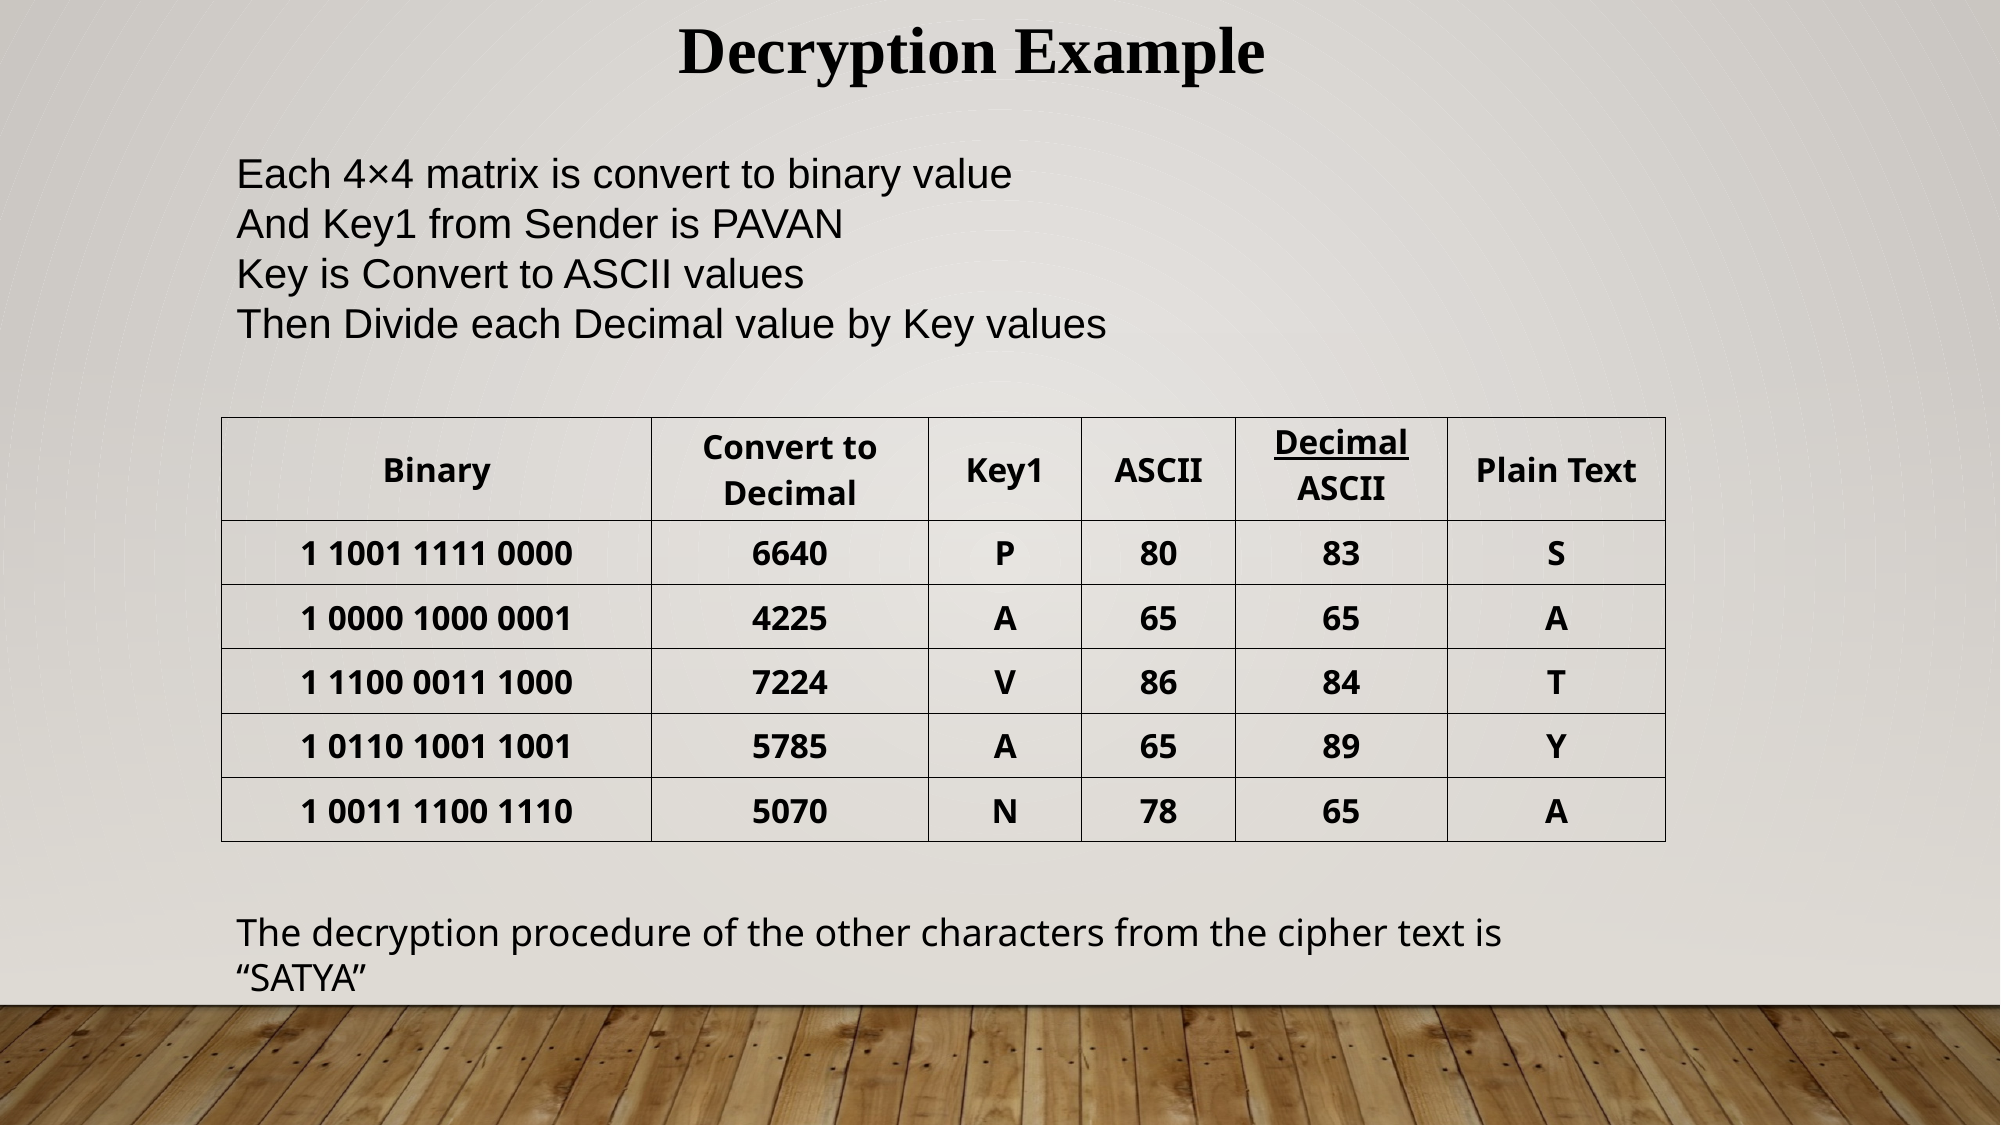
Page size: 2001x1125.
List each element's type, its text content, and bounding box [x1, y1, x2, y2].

table_cell 1 1100 0011 1000 [222, 649, 651, 713]
table_cell A [929, 585, 1081, 648]
text_box The decryption procedure of the other characters from the cipher text is “SATYA” [221, 901, 1641, 1007]
table_cell 1 0011 1100 1110 [222, 778, 651, 841]
table_cell Y [1448, 714, 1665, 777]
table_cell 65 [1082, 714, 1235, 777]
text_box Each 4×4 matrix is convert to binary value And Key1 from Sender is PAVAN Key is Convert to ASCII values Then Divide each Decimal value by Key values [221, 139, 1224, 355]
table_header ASCII [1082, 418, 1235, 520]
table_cell 89 [1236, 714, 1447, 777]
table_cell 83 [1236, 521, 1447, 584]
table_cell 65 [1082, 585, 1235, 648]
table_header Binary [222, 418, 651, 520]
table_cell A [929, 714, 1081, 777]
table_cell 1 0000 1000 0001 [222, 585, 651, 648]
table_cell 65 [1236, 778, 1447, 841]
table_cell 86 [1082, 649, 1235, 713]
table_cell A [1448, 585, 1665, 648]
table_header Decimal ASCII [1236, 418, 1447, 520]
table_cell 84 [1236, 649, 1447, 713]
table_cell P [929, 521, 1081, 584]
table_cell 5785 [652, 714, 928, 777]
picture [0, 1005, 2000, 1125]
table_cell S [1448, 521, 1665, 584]
table_cell 5070 [652, 778, 928, 841]
table_cell 65 [1236, 585, 1447, 648]
table_cell 6640 [652, 521, 928, 584]
table_cell A [1448, 778, 1665, 841]
table_cell 1 1001 1111 0000 [222, 521, 651, 584]
table_cell 78 [1082, 778, 1235, 841]
table_header Key1 [929, 418, 1081, 520]
table_header Convert to Decimal [652, 418, 928, 520]
table_cell 80 [1082, 521, 1235, 584]
table_cell 7224 [652, 649, 928, 713]
table_cell V [929, 649, 1081, 713]
table_cell 1 0110 1001 1001 [222, 714, 651, 777]
table_header Plain Text [1448, 418, 1665, 520]
table_cell T [1448, 649, 1665, 713]
text_box Decryption Example [472, 0, 1474, 95]
table_cell N [929, 778, 1081, 841]
table_cell 4225 [652, 585, 928, 648]
